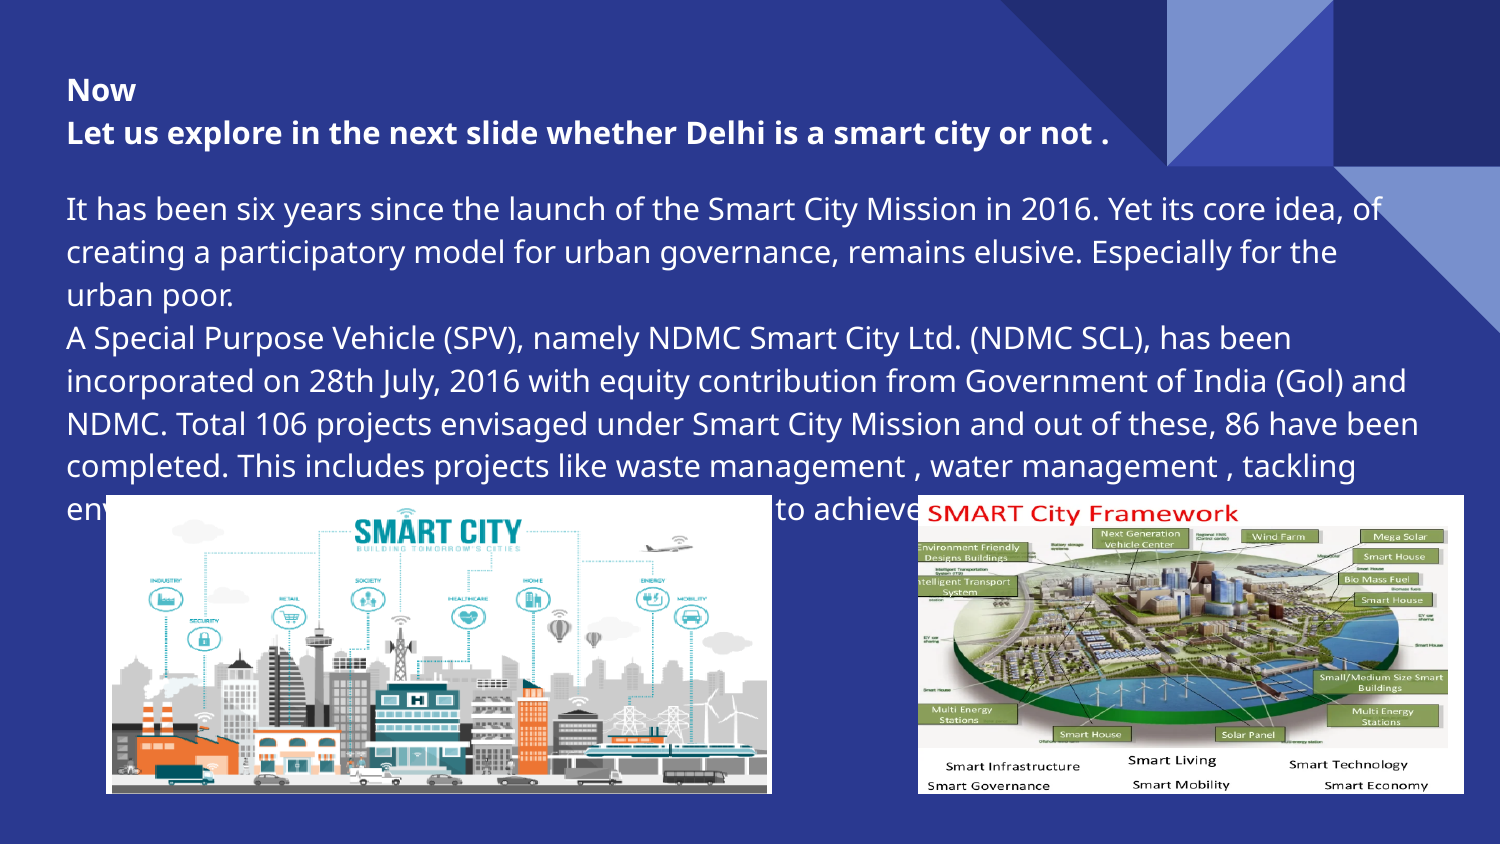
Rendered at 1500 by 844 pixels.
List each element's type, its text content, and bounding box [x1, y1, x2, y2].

subtitle Now Let us explore in the next slide whether Delhi is a smart city or not . It has been six years since the launch of the Smart City Mission in 2016. Yet its core idea, of creating a participatory model for urban governance, remains elusive. Especially for the urban poor. A Special Purpose Vehicle (SPV), namely NDMC Smart City Ltd. (NDMC SCL), has been incorporated on 28th July, 2016 with equity contribution from Government of India (Gol) and NDMC. Total 106 projects envisaged under Smart City Mission and out of these, 86 have been completed. This includes projects like waste management , water management , tackling environmental concerns and these projects plan to achieve sustainable development of delhi [51, 49, 1449, 547]
picture [106, 495, 772, 794]
picture [918, 495, 1464, 794]
